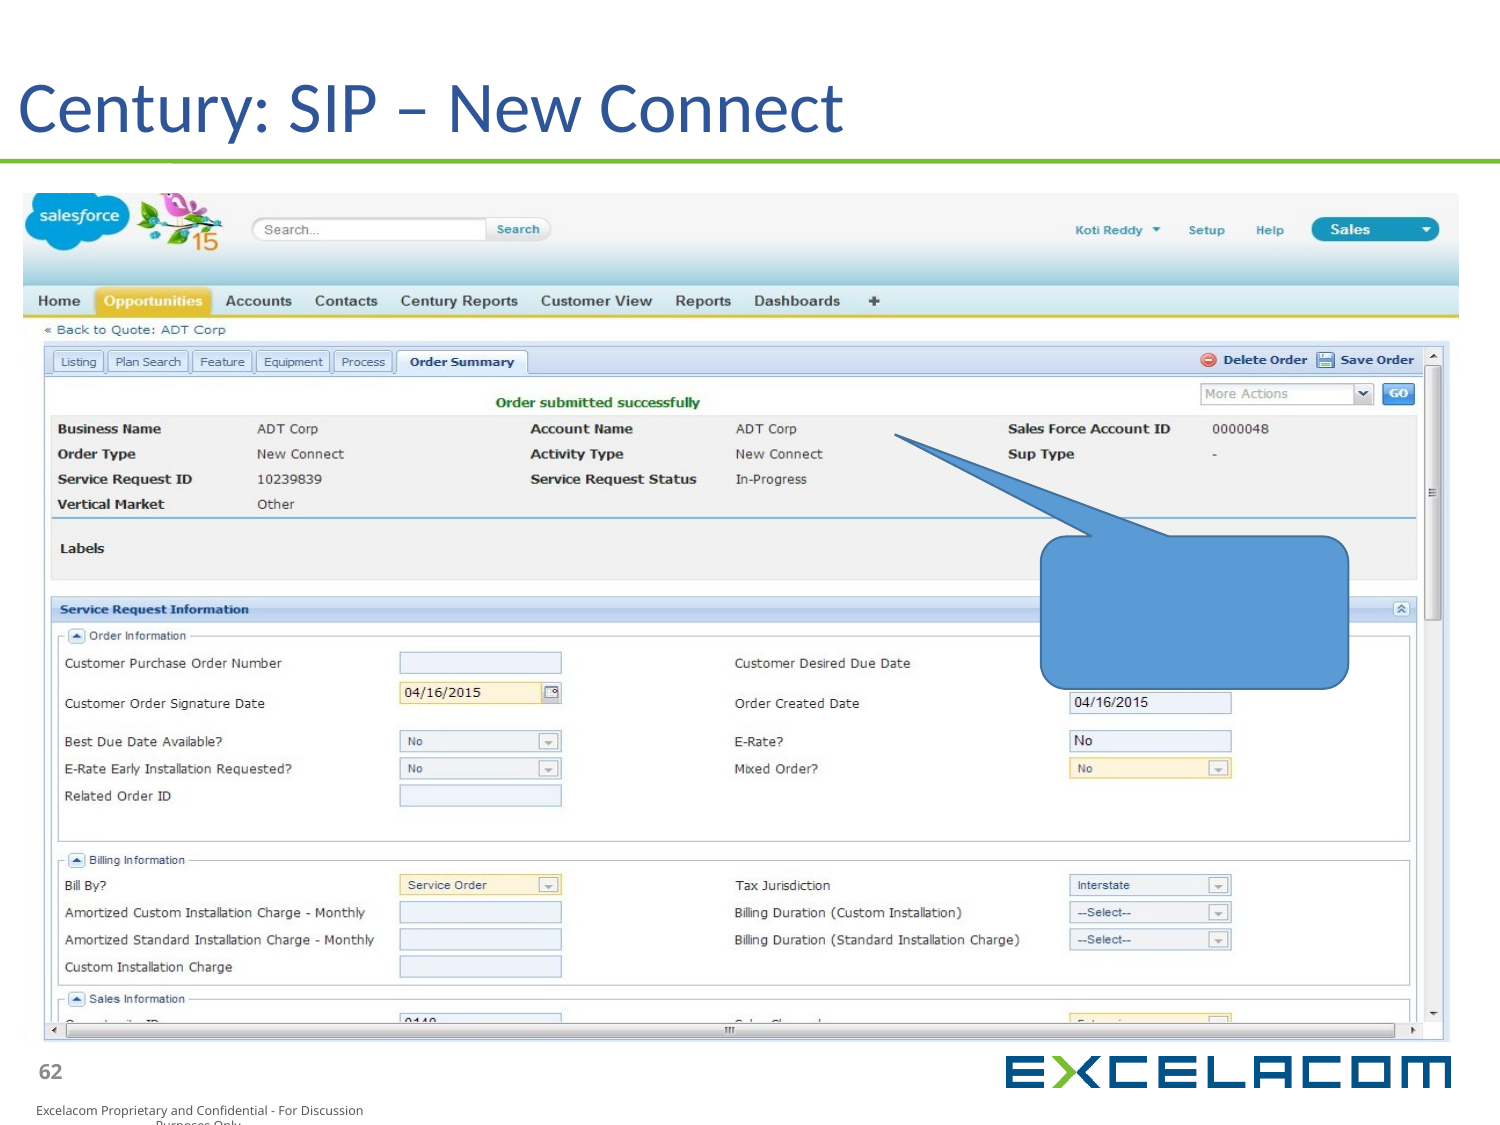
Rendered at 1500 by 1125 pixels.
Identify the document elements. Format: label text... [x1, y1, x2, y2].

slide_number 62 [23, 1043, 93, 1103]
text_box Century: SIP – New Connect [3, 51, 861, 155]
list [23, 193, 1459, 1043]
picture [1006, 1056, 1451, 1088]
